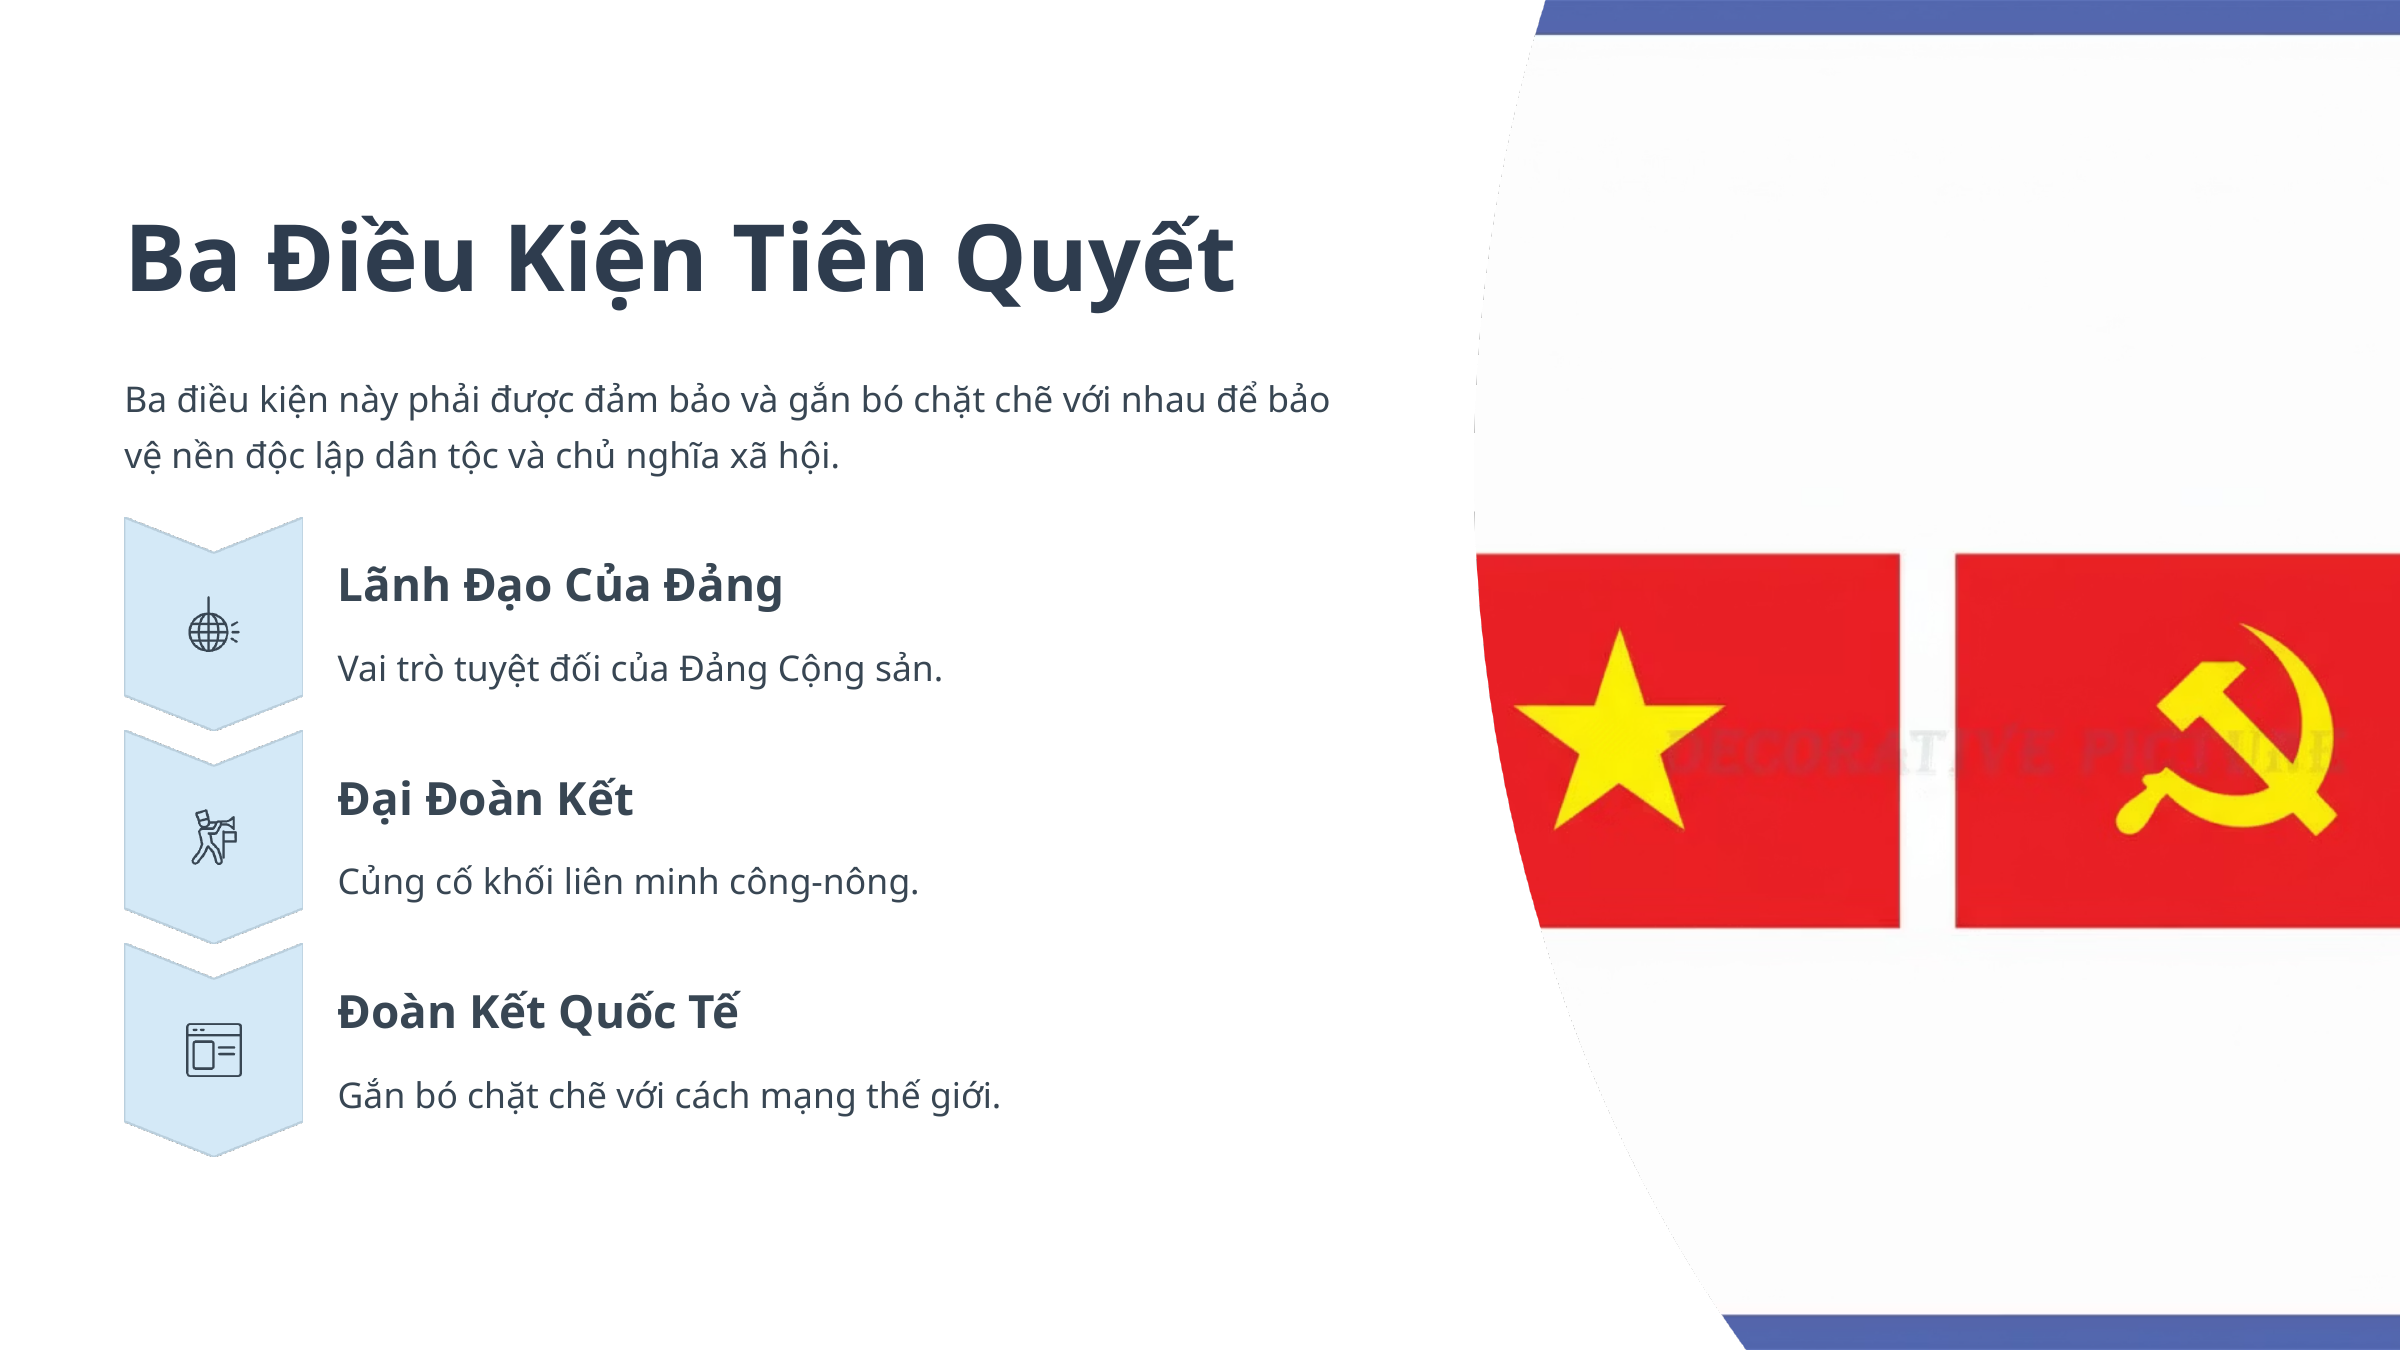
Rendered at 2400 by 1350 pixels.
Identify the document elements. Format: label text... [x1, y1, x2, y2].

picture [124, 517, 303, 1157]
text_box Lãnh Đạo Của Đảng [337, 552, 806, 611]
picture [1454, 0, 2400, 1350]
text_box Gắn bó chặt chẽ với cách mạng thế giới. [337, 1058, 1376, 1116]
text_box Đại Đoàn Kết [337, 765, 806, 825]
text_box Vai trò tuyệt đối của Đảng Cộng sản. [337, 632, 1376, 690]
text_box Củng cố khối liên minh công-nông. [337, 845, 1376, 903]
text_box Ba Điều Kiện Tiên Quyết [124, 193, 1095, 310]
text_box Ba điều kiện này phải được đảm bảo và gắn bó chặt chẽ với nhau để bảo vệ nền độc lập dân tộc và chủ nghĩa xã hội. [124, 363, 1376, 477]
text_box Đoàn Kết Quốc Tế [337, 979, 806, 1038]
